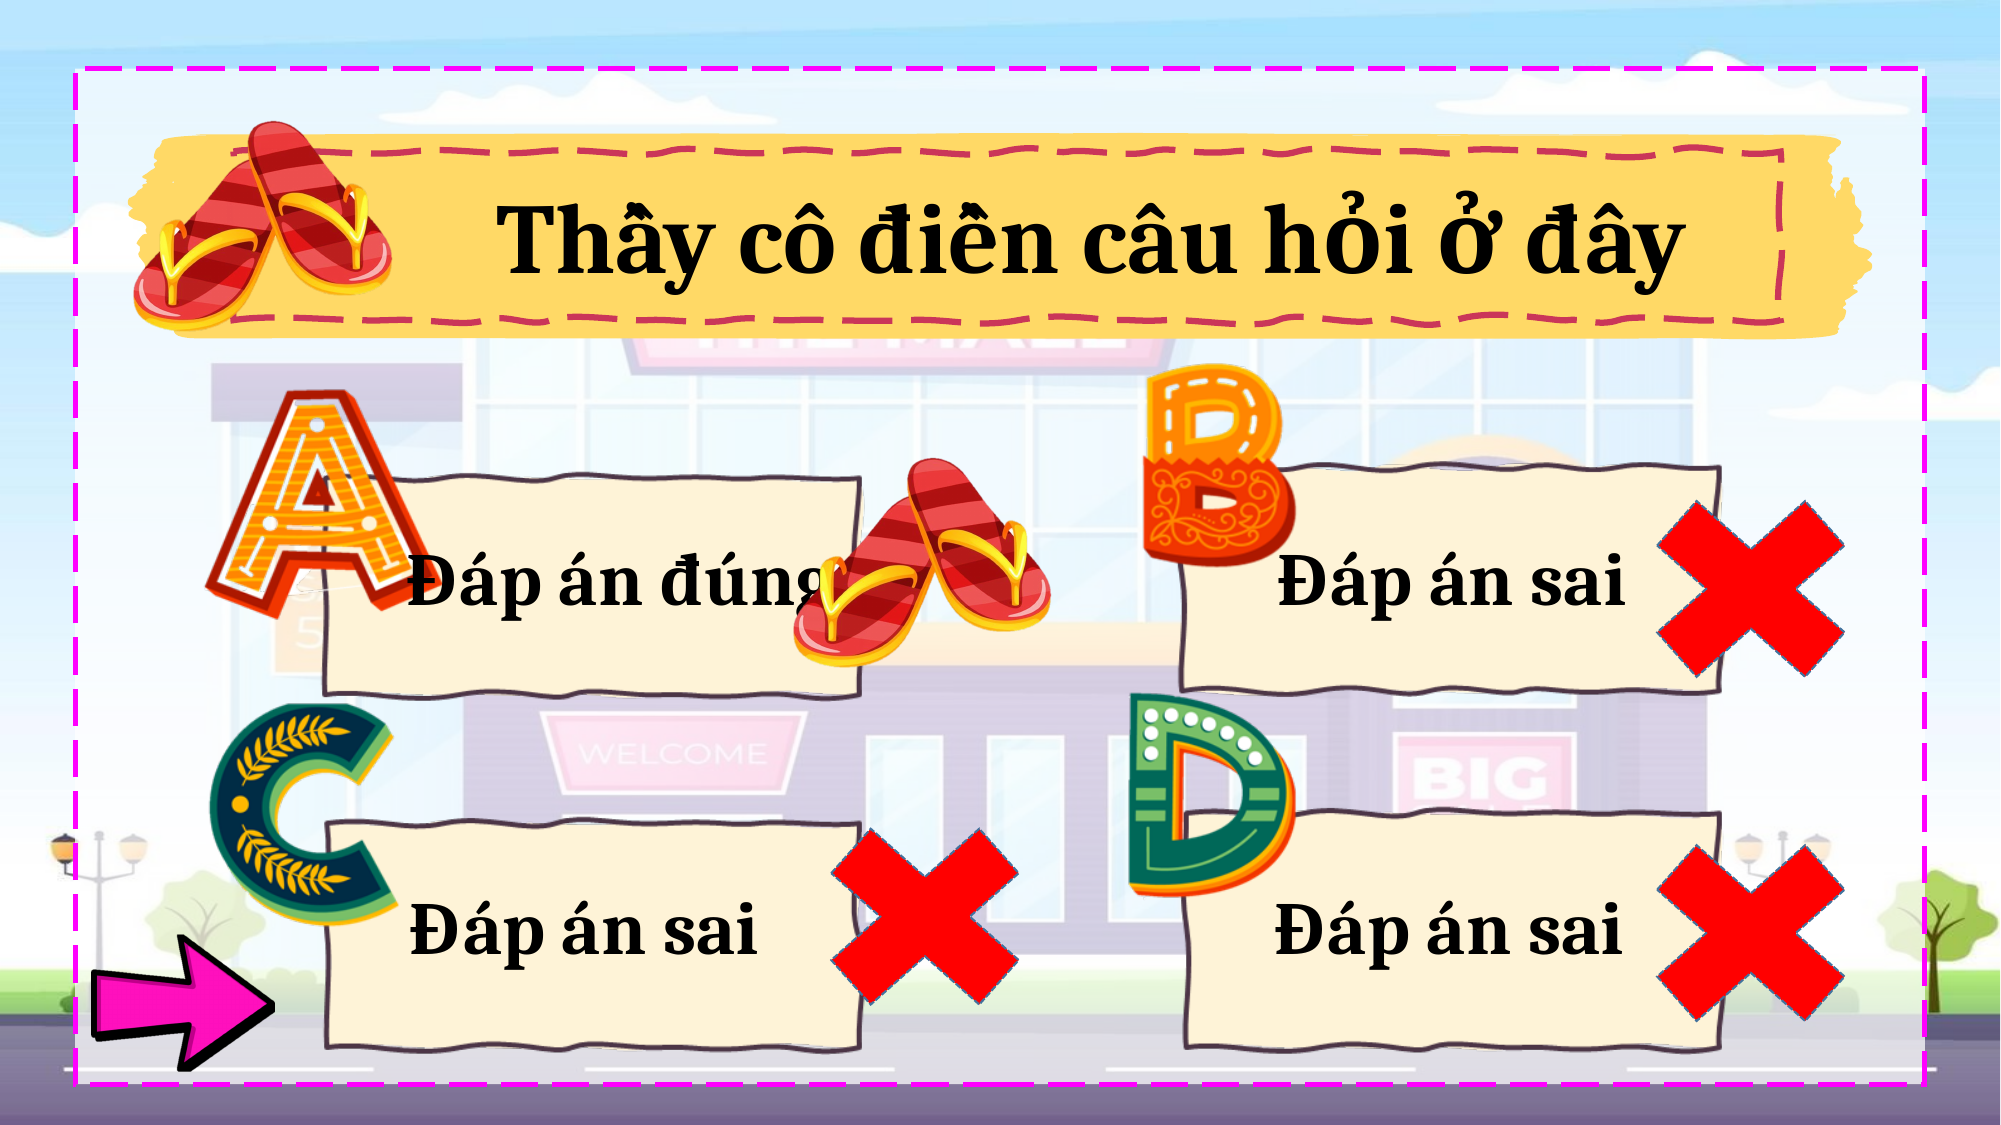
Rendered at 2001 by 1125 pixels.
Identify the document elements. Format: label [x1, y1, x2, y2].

text_box [1121, 349, 1727, 681]
text_box [74, 68, 1926, 1085]
text_box [1727, 499, 1846, 678]
text_box [194, 686, 867, 1055]
text_box [867, 827, 1020, 1006]
text_box [1727, 843, 1846, 1022]
picture [0, 0, 2001, 1125]
text_box [194, 369, 867, 686]
text_box [127, 114, 1873, 340]
text_box [1121, 681, 1727, 1055]
